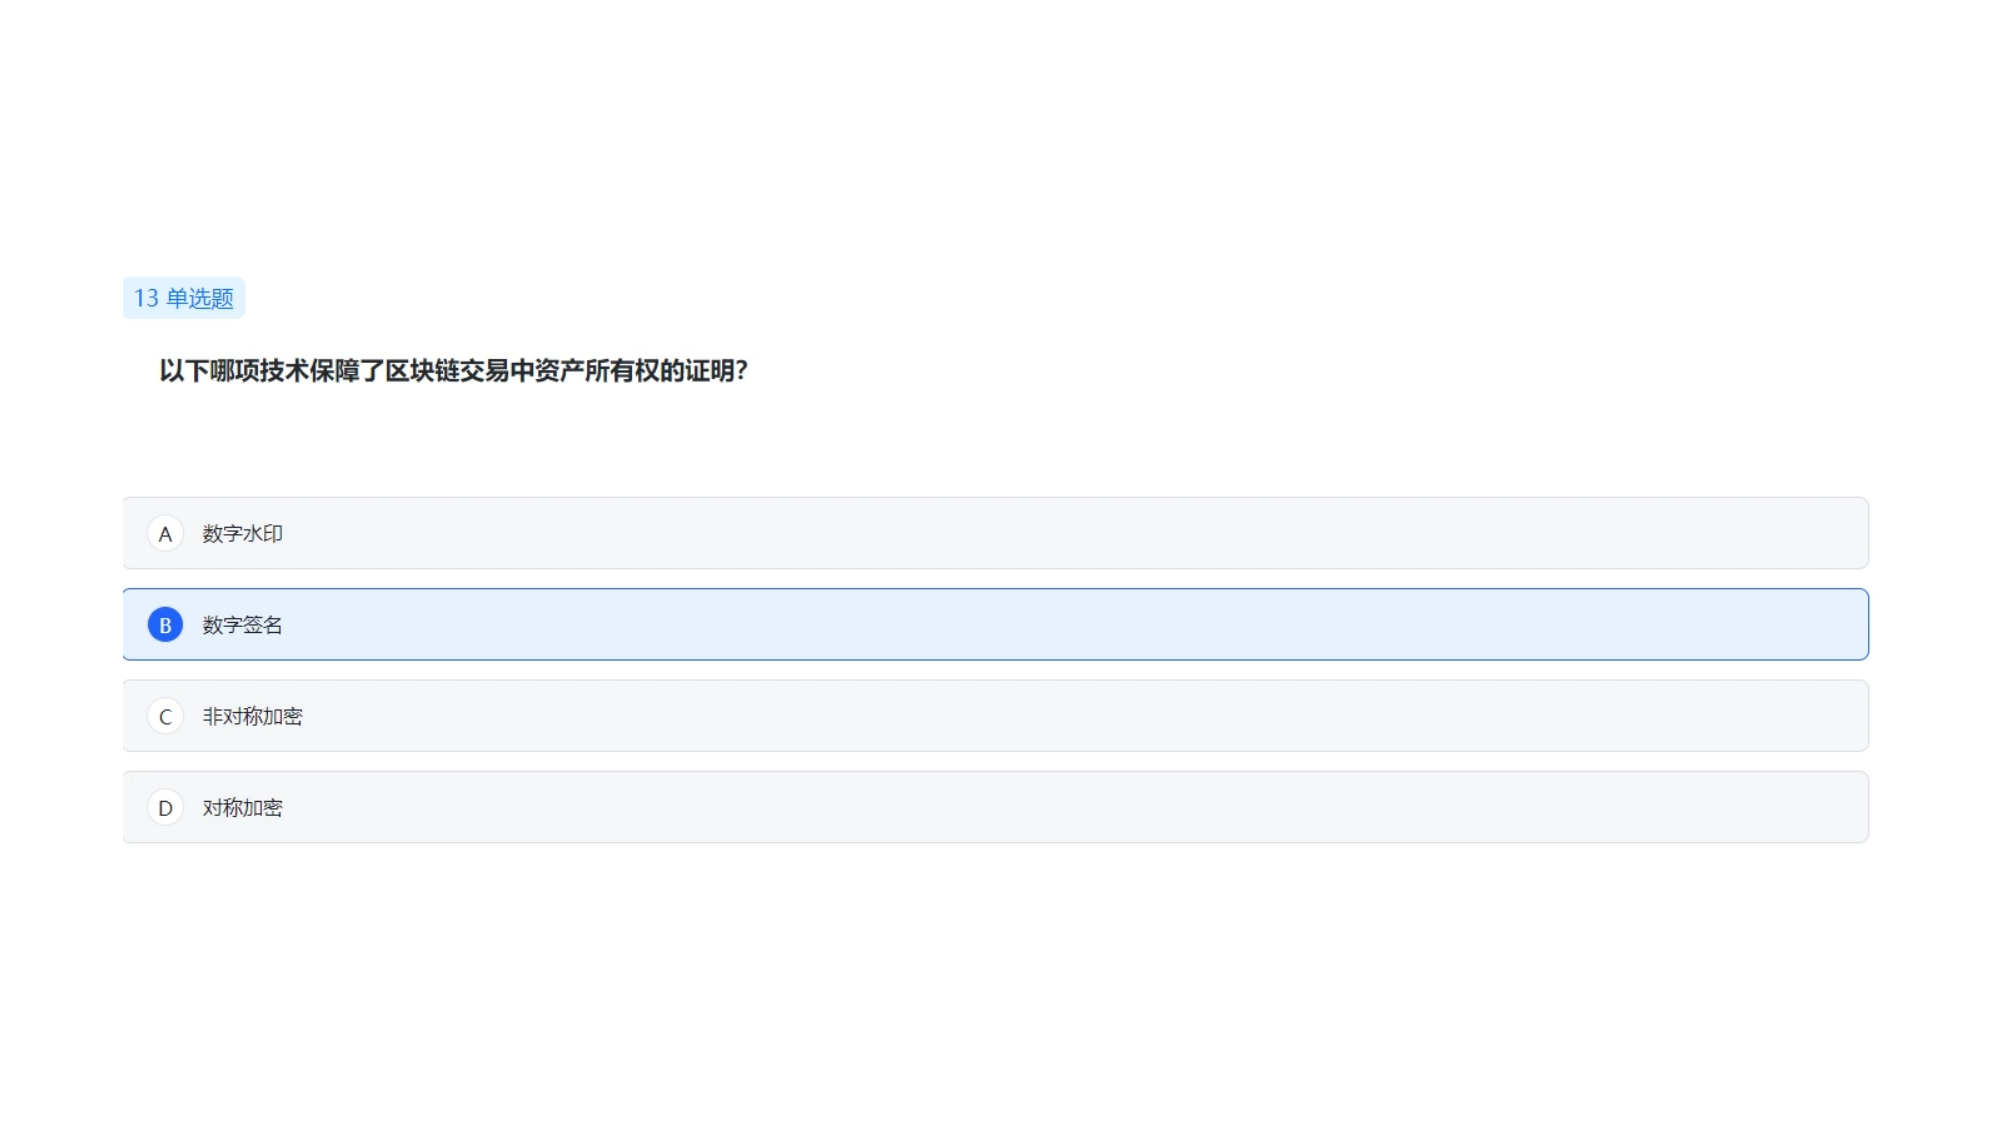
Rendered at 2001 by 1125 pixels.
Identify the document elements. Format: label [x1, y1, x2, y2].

picture [123, 259, 1877, 866]
